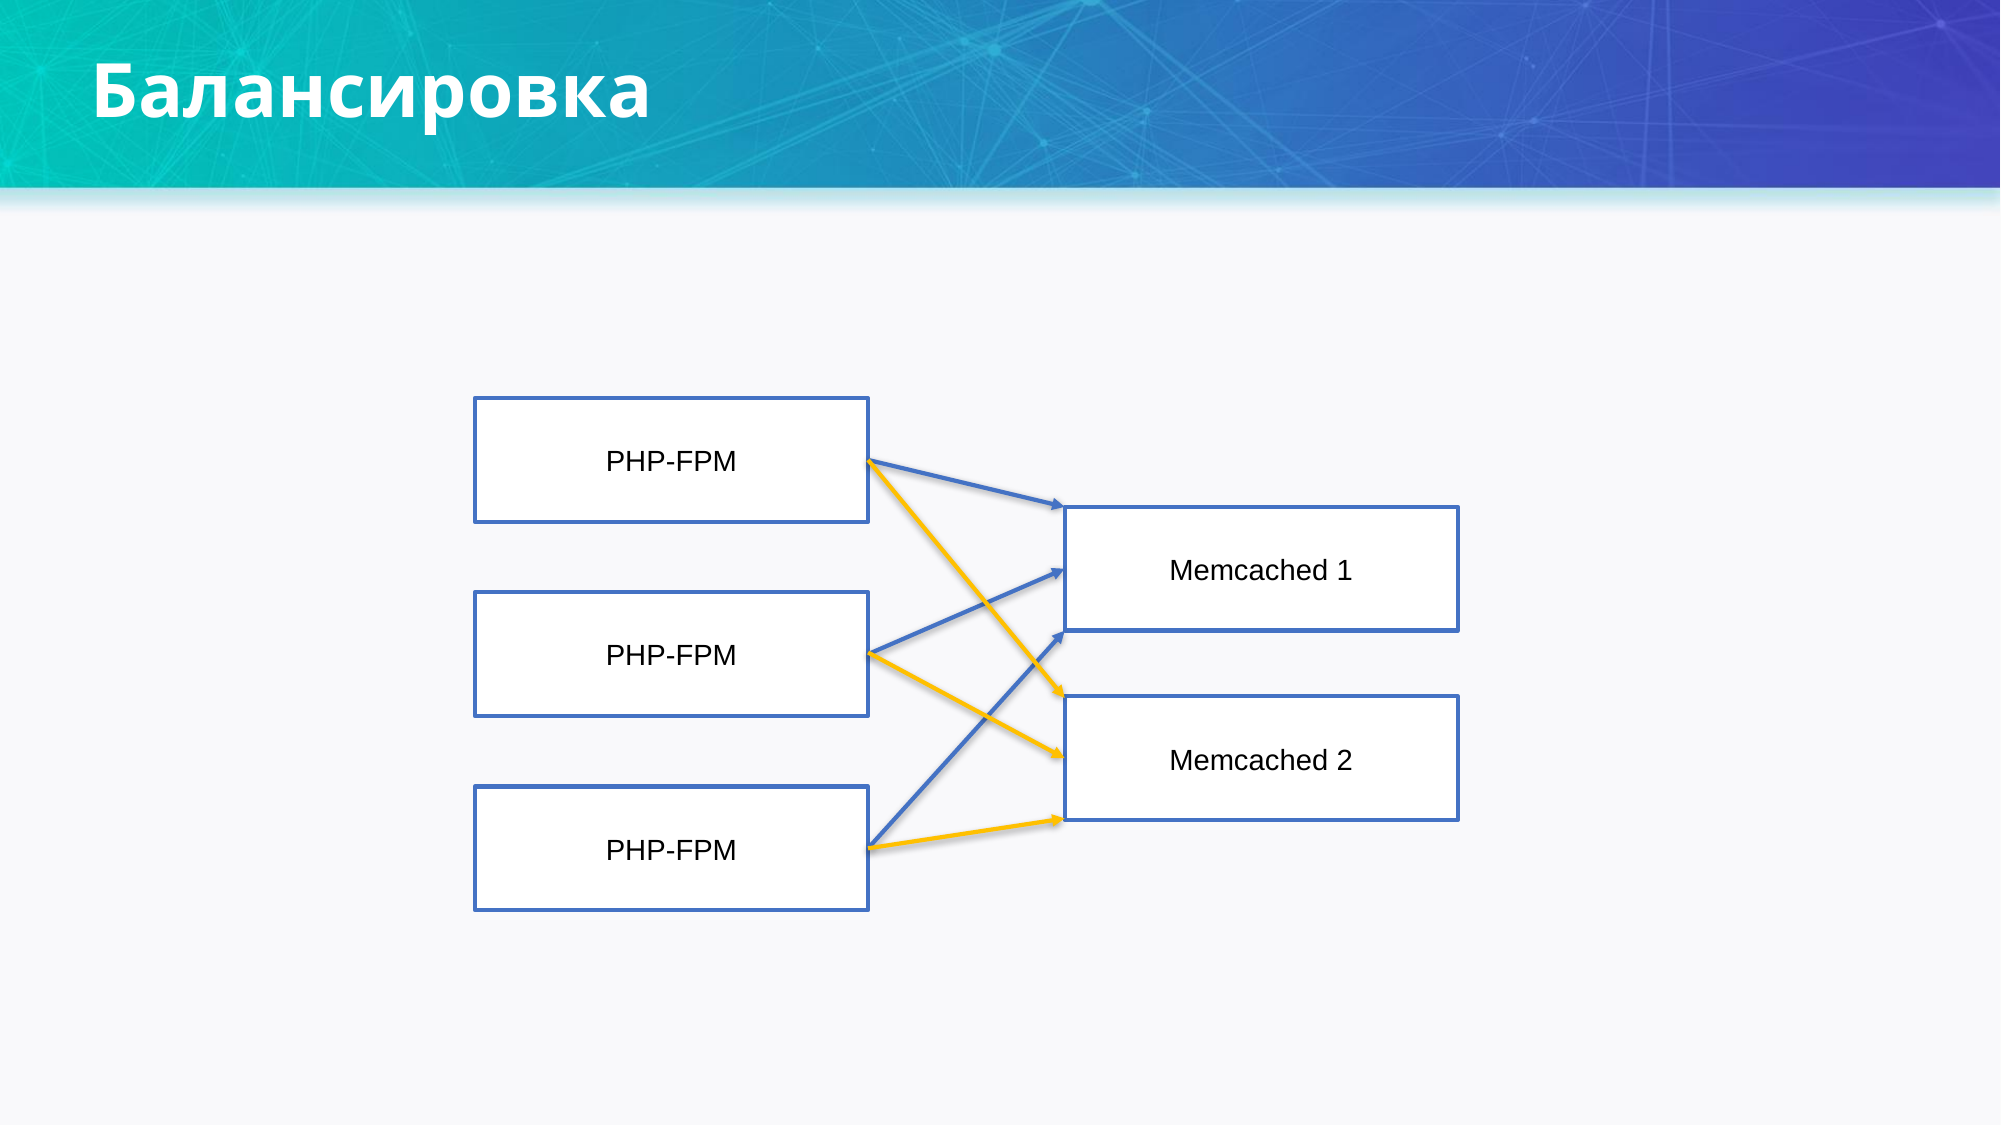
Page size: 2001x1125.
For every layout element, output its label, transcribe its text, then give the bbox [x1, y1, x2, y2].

text_box Memcached 1 [1065, 506, 1458, 631]
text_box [867, 818, 1065, 849]
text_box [867, 459, 1065, 652]
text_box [867, 759, 1065, 818]
text_box Memcached 2 [1065, 696, 1458, 821]
picture [0, 0, 2000, 1125]
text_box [867, 652, 1065, 759]
text_box PHP-FPM [474, 398, 868, 522]
text_box PHP-FPM [474, 592, 867, 716]
text_box PHP-FPM [474, 786, 868, 911]
title Балансировка [82, 40, 1918, 146]
